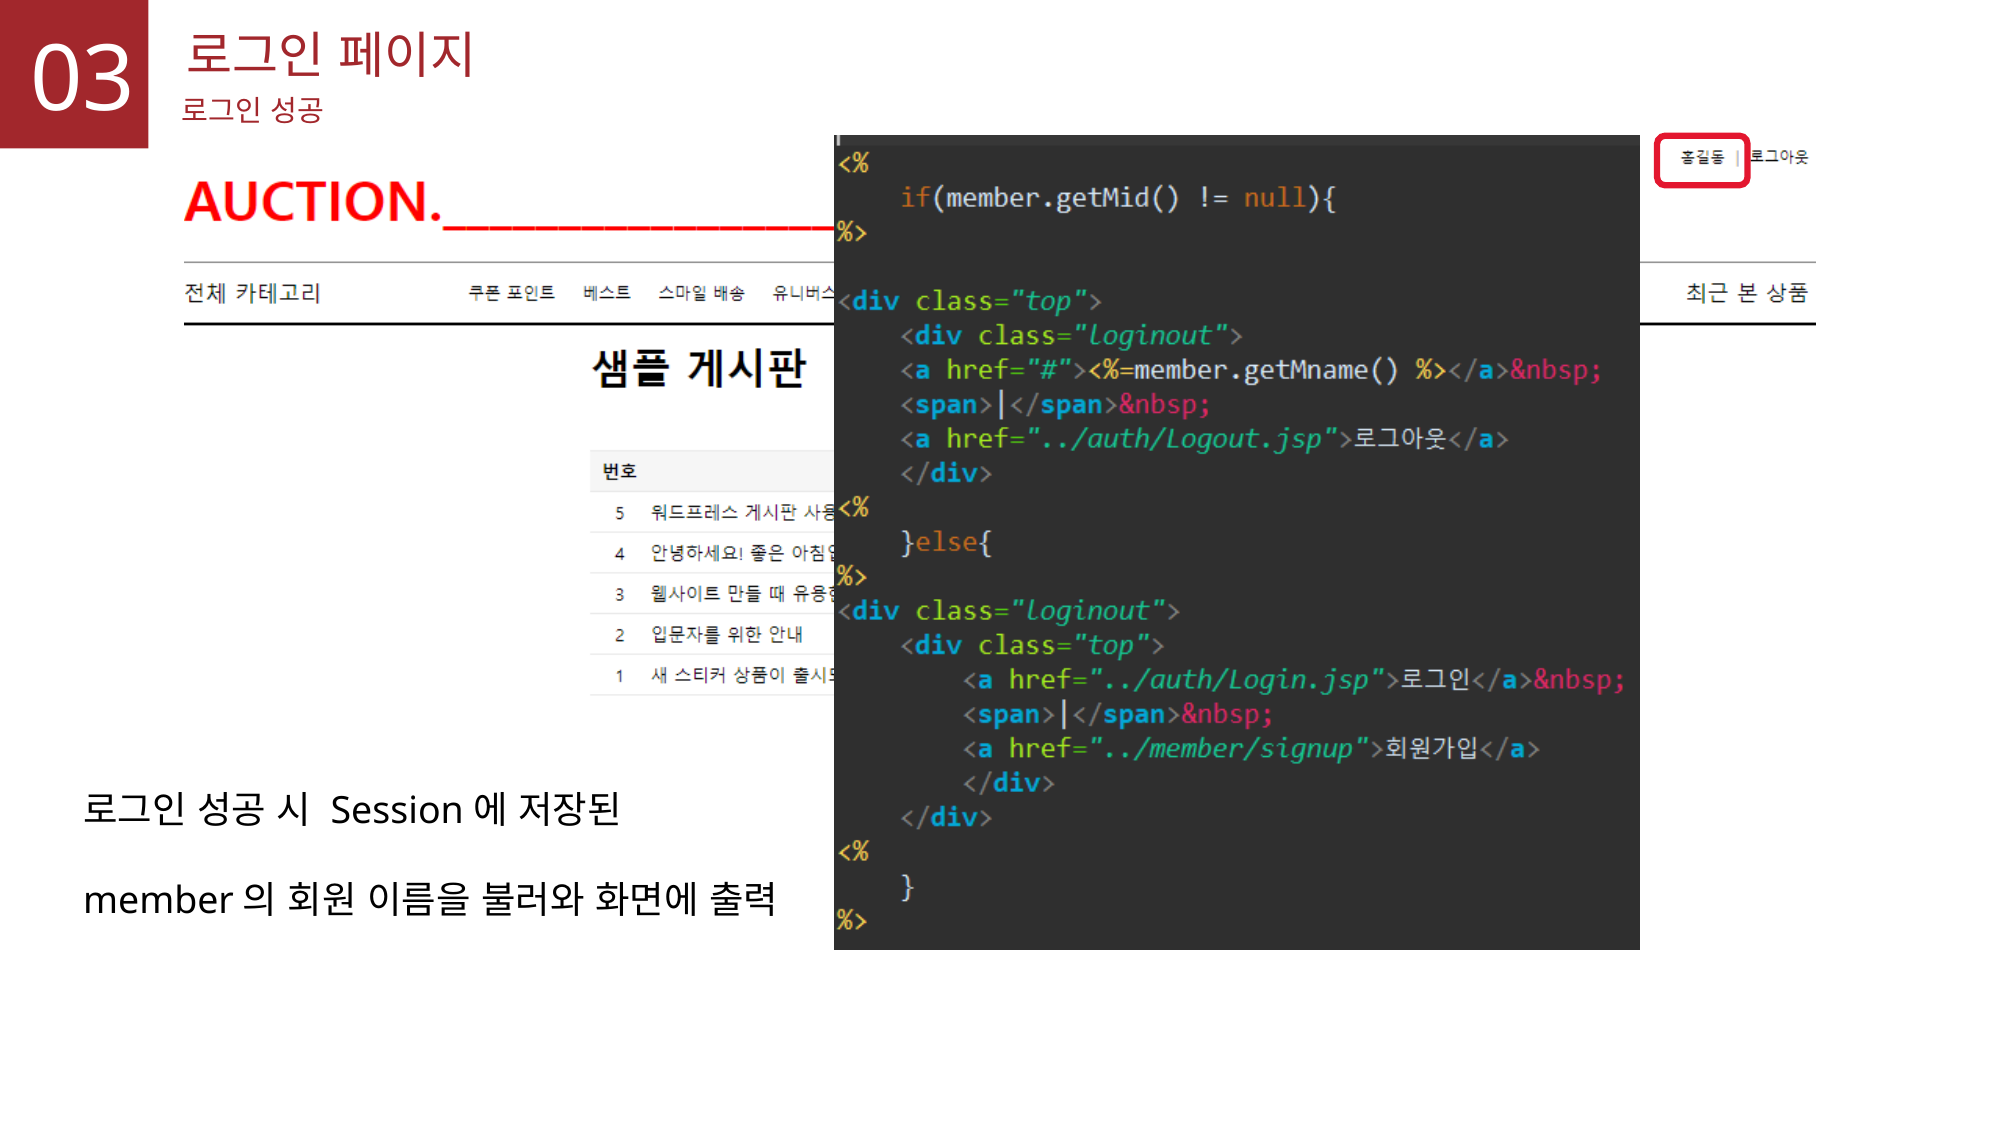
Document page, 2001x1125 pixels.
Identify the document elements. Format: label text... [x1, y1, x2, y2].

picture [184, 135, 1816, 950]
text_box [0, 0, 149, 149]
text_box 로그인 성공 [166, 85, 340, 135]
text_box 로그인 페이지 [171, 15, 492, 91]
text_box 로그인 성공 시 Session에 저장된 member의 회원 이름을 불러와 화면에 출력 [68, 733, 794, 929]
text_box 03 [15, 11, 151, 136]
